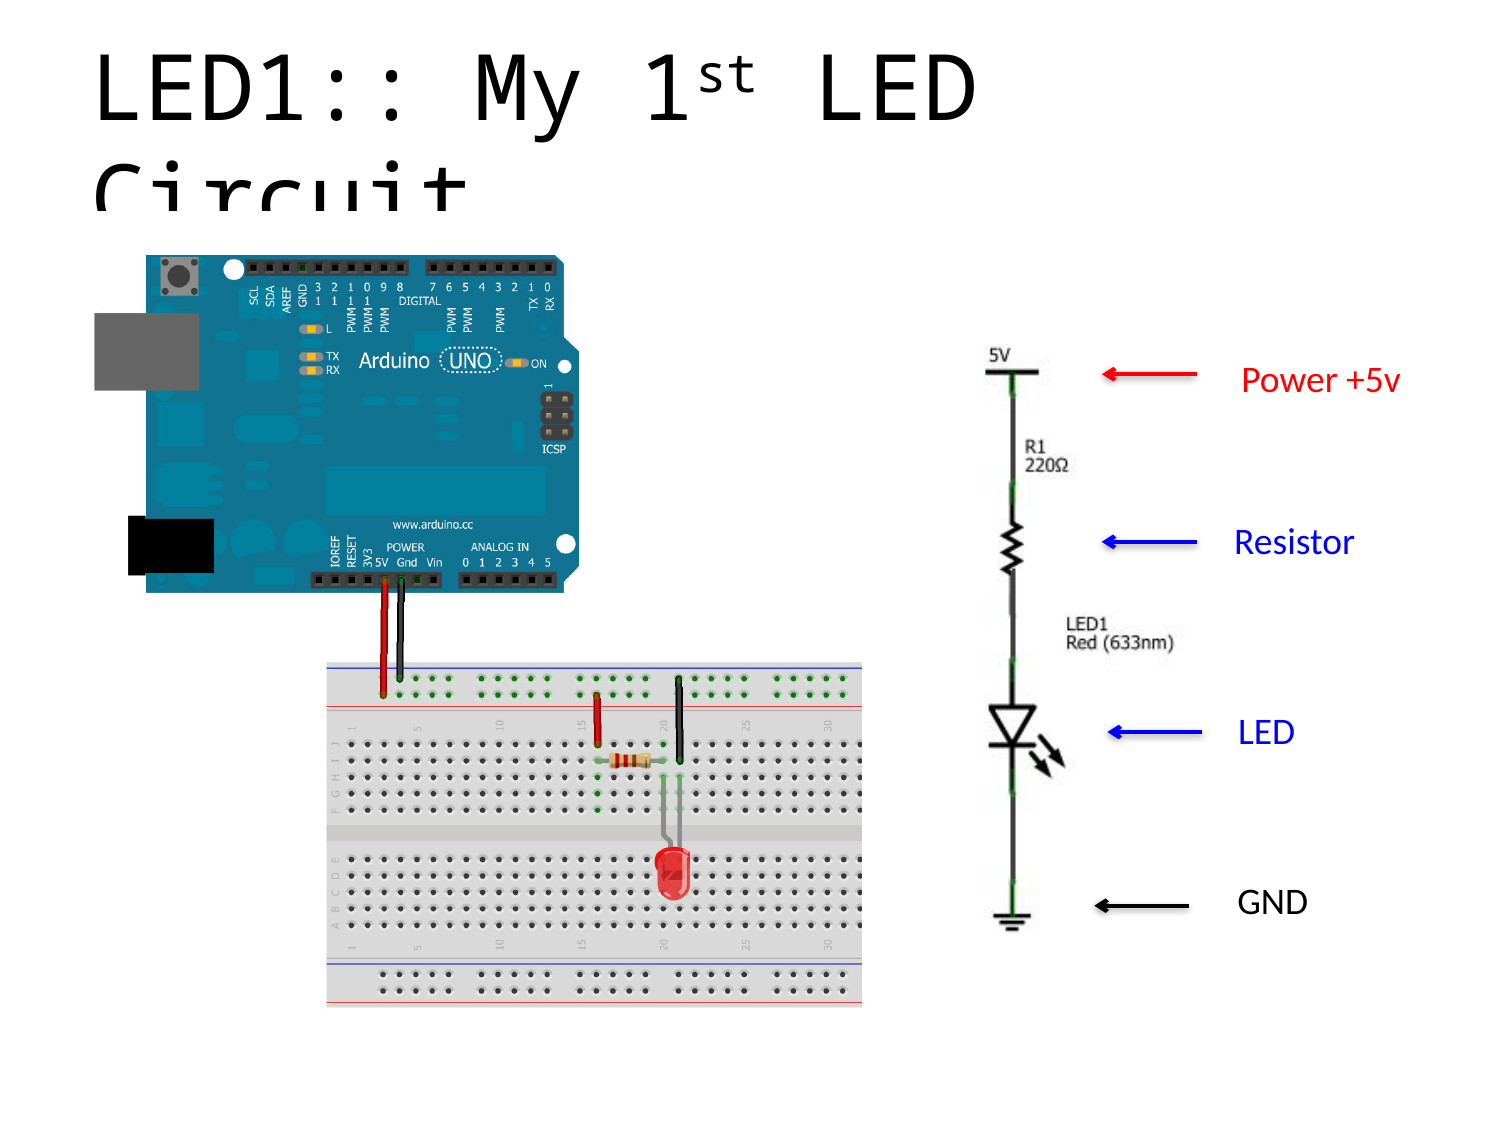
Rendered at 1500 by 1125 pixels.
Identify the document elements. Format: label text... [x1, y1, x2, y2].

picture [954, 306, 1218, 976]
text_box Power +5v [1226, 347, 1416, 407]
picture [44, 211, 863, 1084]
text_box GND [1223, 869, 1324, 930]
text_box Resistor [1223, 509, 1371, 569]
title LED1:: My 1st LED Circuit [75, 45, 1425, 233]
text_box LED [1223, 699, 1311, 760]
